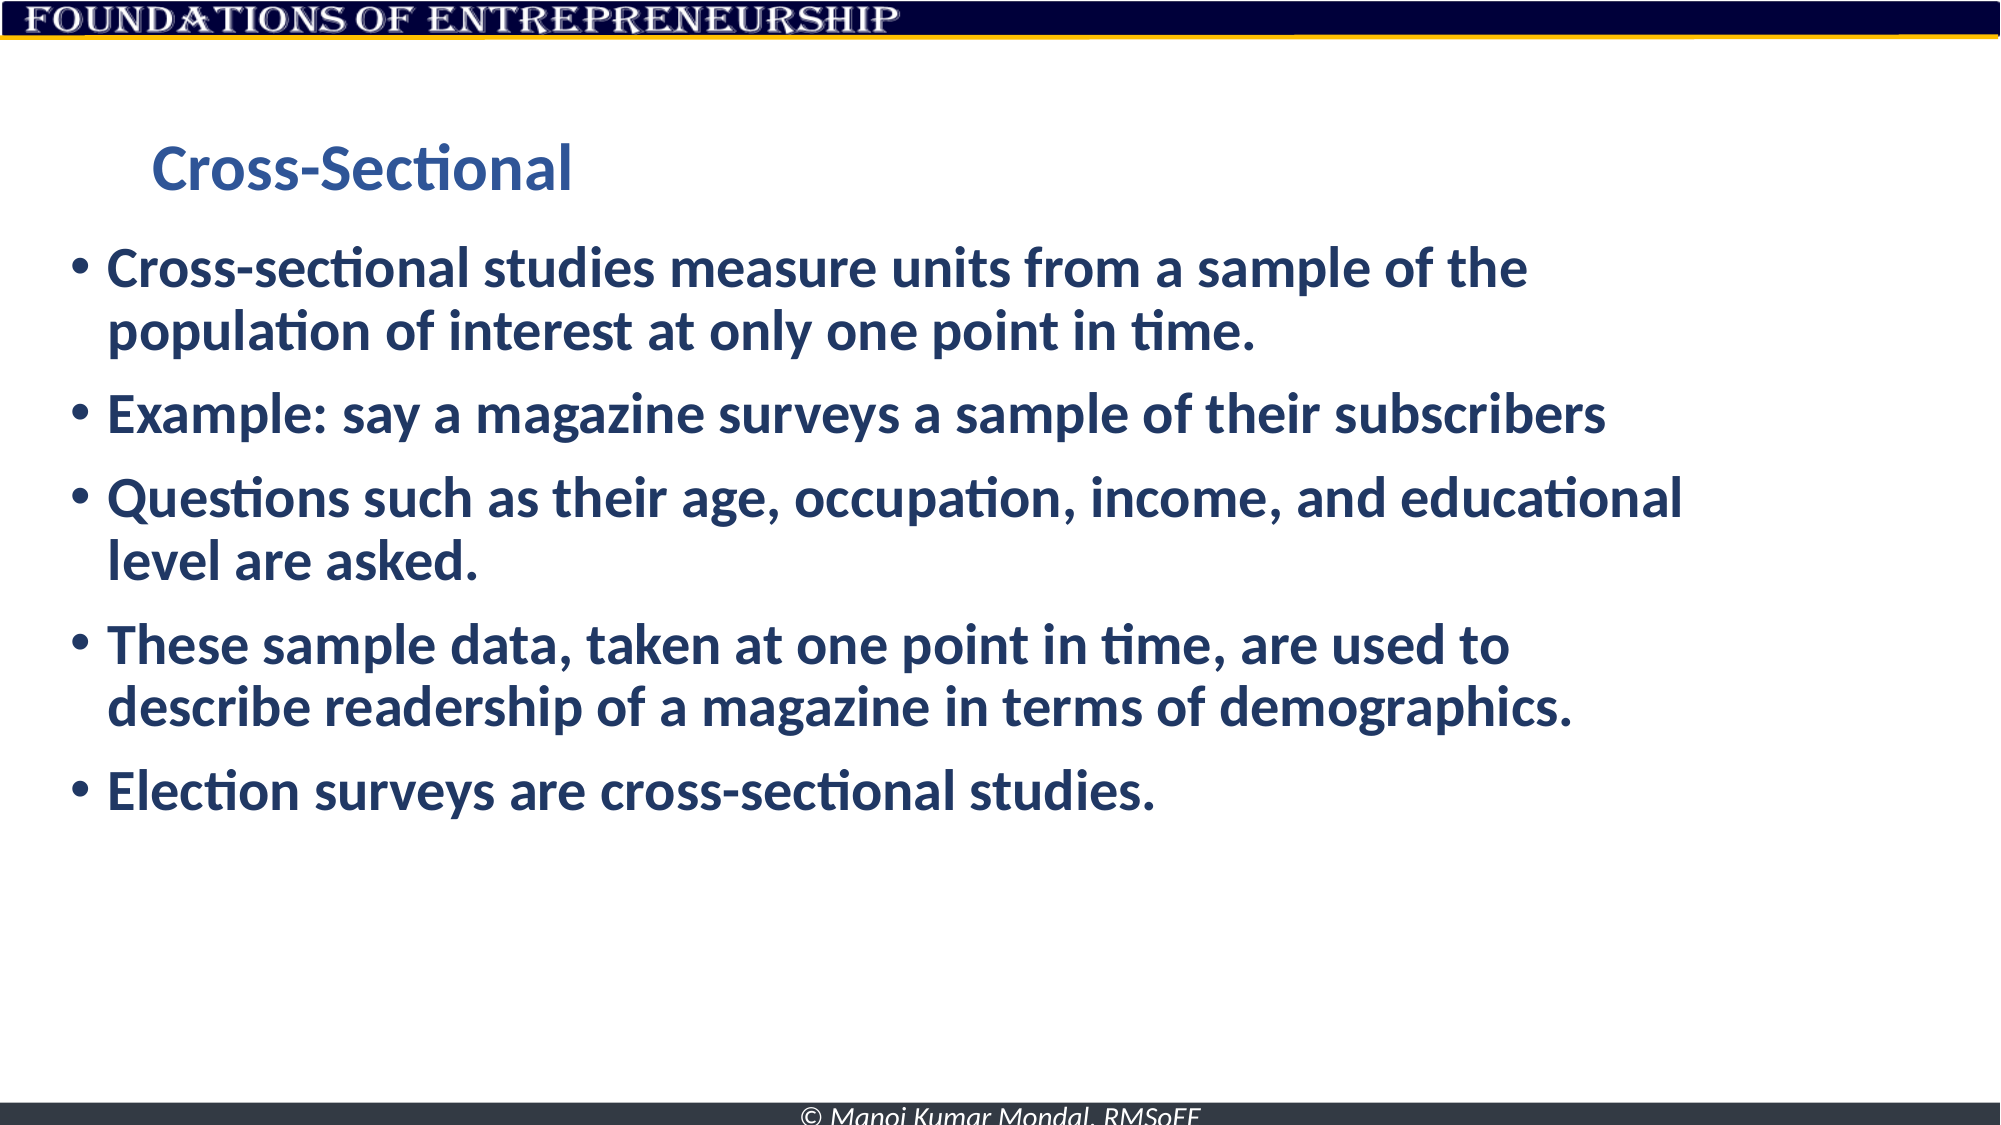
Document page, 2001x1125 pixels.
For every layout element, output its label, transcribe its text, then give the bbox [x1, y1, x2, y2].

picture [0, 0, 2000, 42]
title Cross-Sectional [137, 59, 1863, 278]
list Cross-sectional studies measure units from a sample of the population of interest at only one point in time. Example: say a magazine surveys a sample of their subscribers Questions such as their age, occupation, income, and educational level are asked. These sample data, taken at one point in time, are used to describe readership of a magazine in terms of demographics. Election surveys are cross-sectional studies. [55, 229, 1732, 905]
